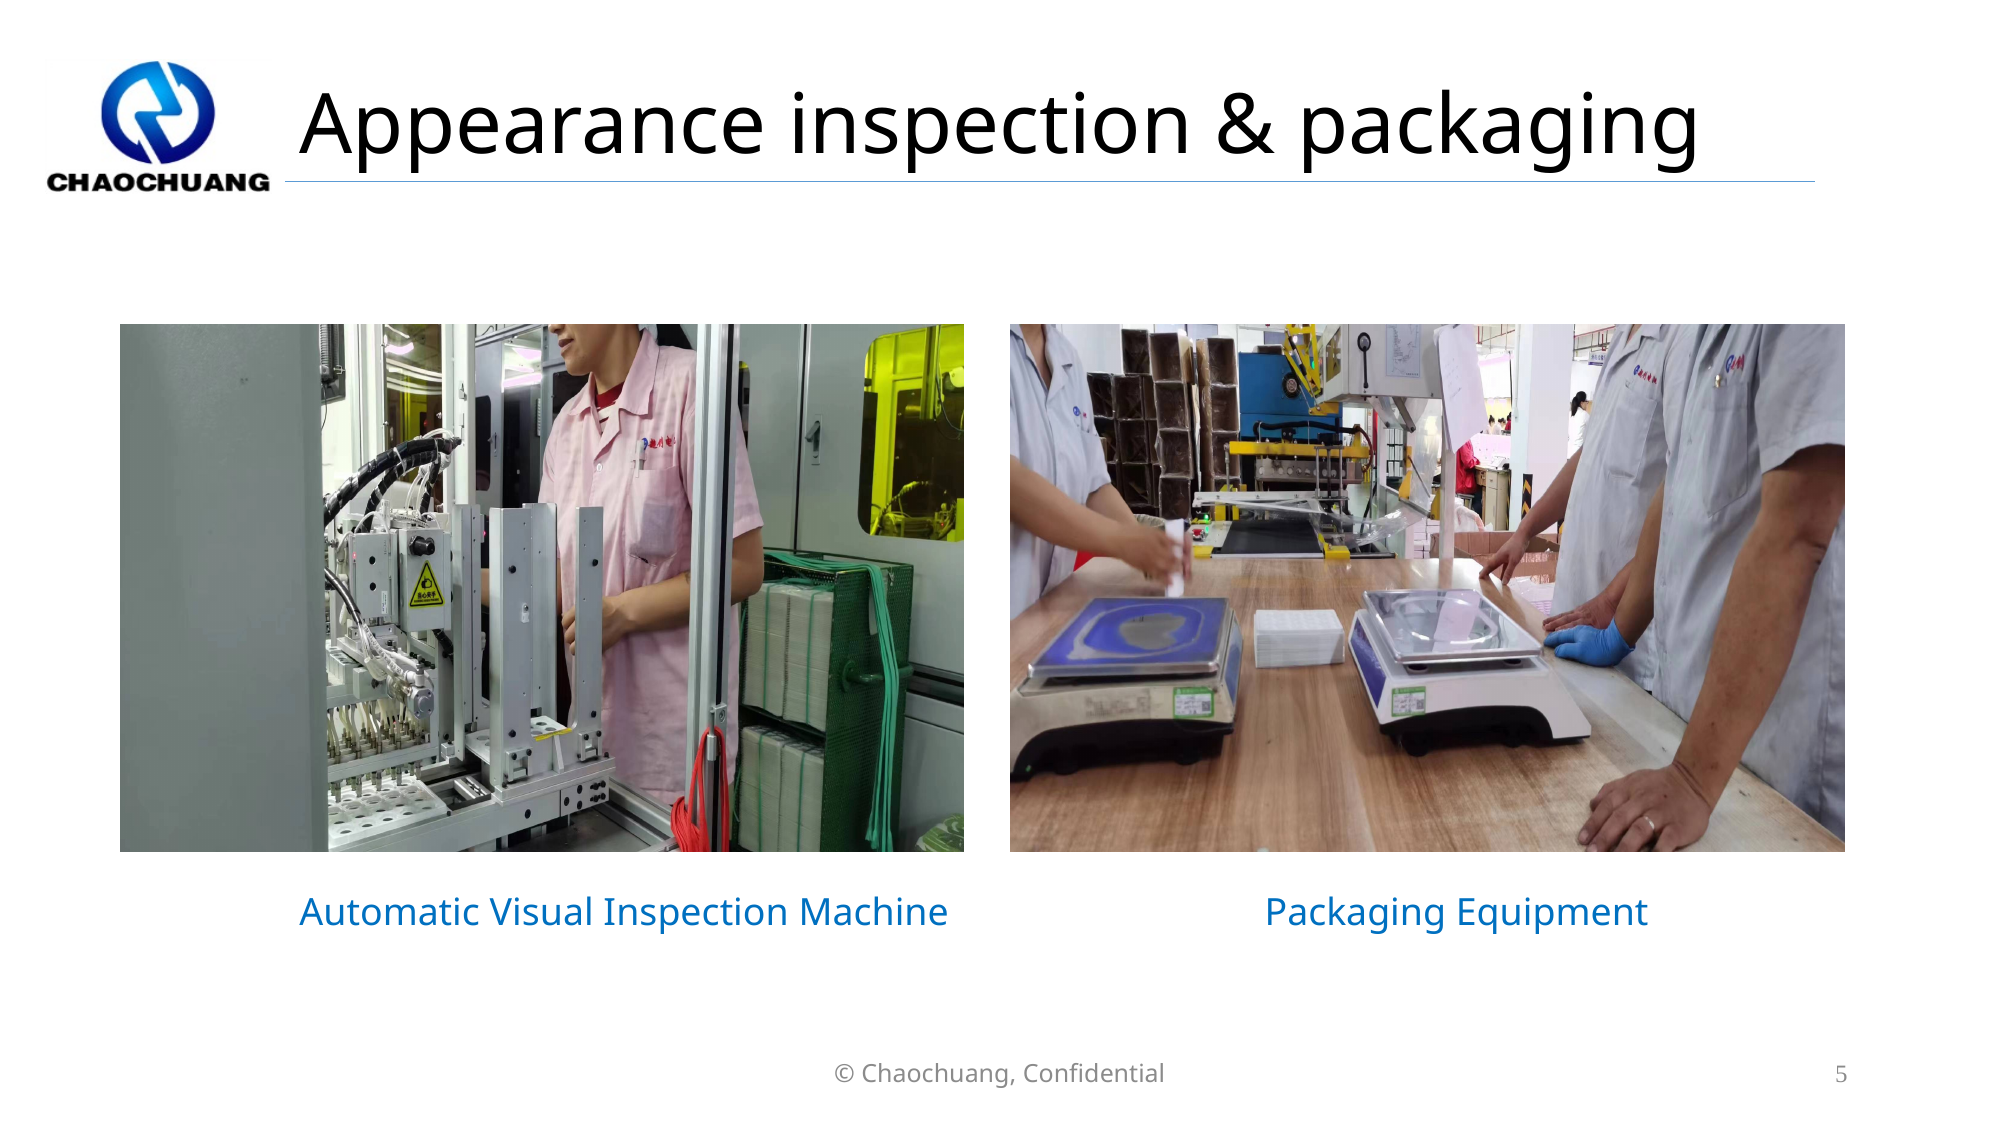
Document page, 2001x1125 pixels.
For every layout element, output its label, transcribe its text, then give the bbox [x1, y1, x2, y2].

slide_number 5 [1412, 1042, 1863, 1103]
footer © Chaochuang, Confidential [662, 1042, 1338, 1103]
title Appearance inspection & packaging [284, 59, 1863, 194]
picture [45, 59, 272, 194]
text_box Packaging Equipment [1249, 880, 2000, 941]
picture [1010, 324, 1845, 853]
text_box Automatic Visual Inspection Machine [205, 880, 1044, 941]
picture [120, 324, 964, 853]
